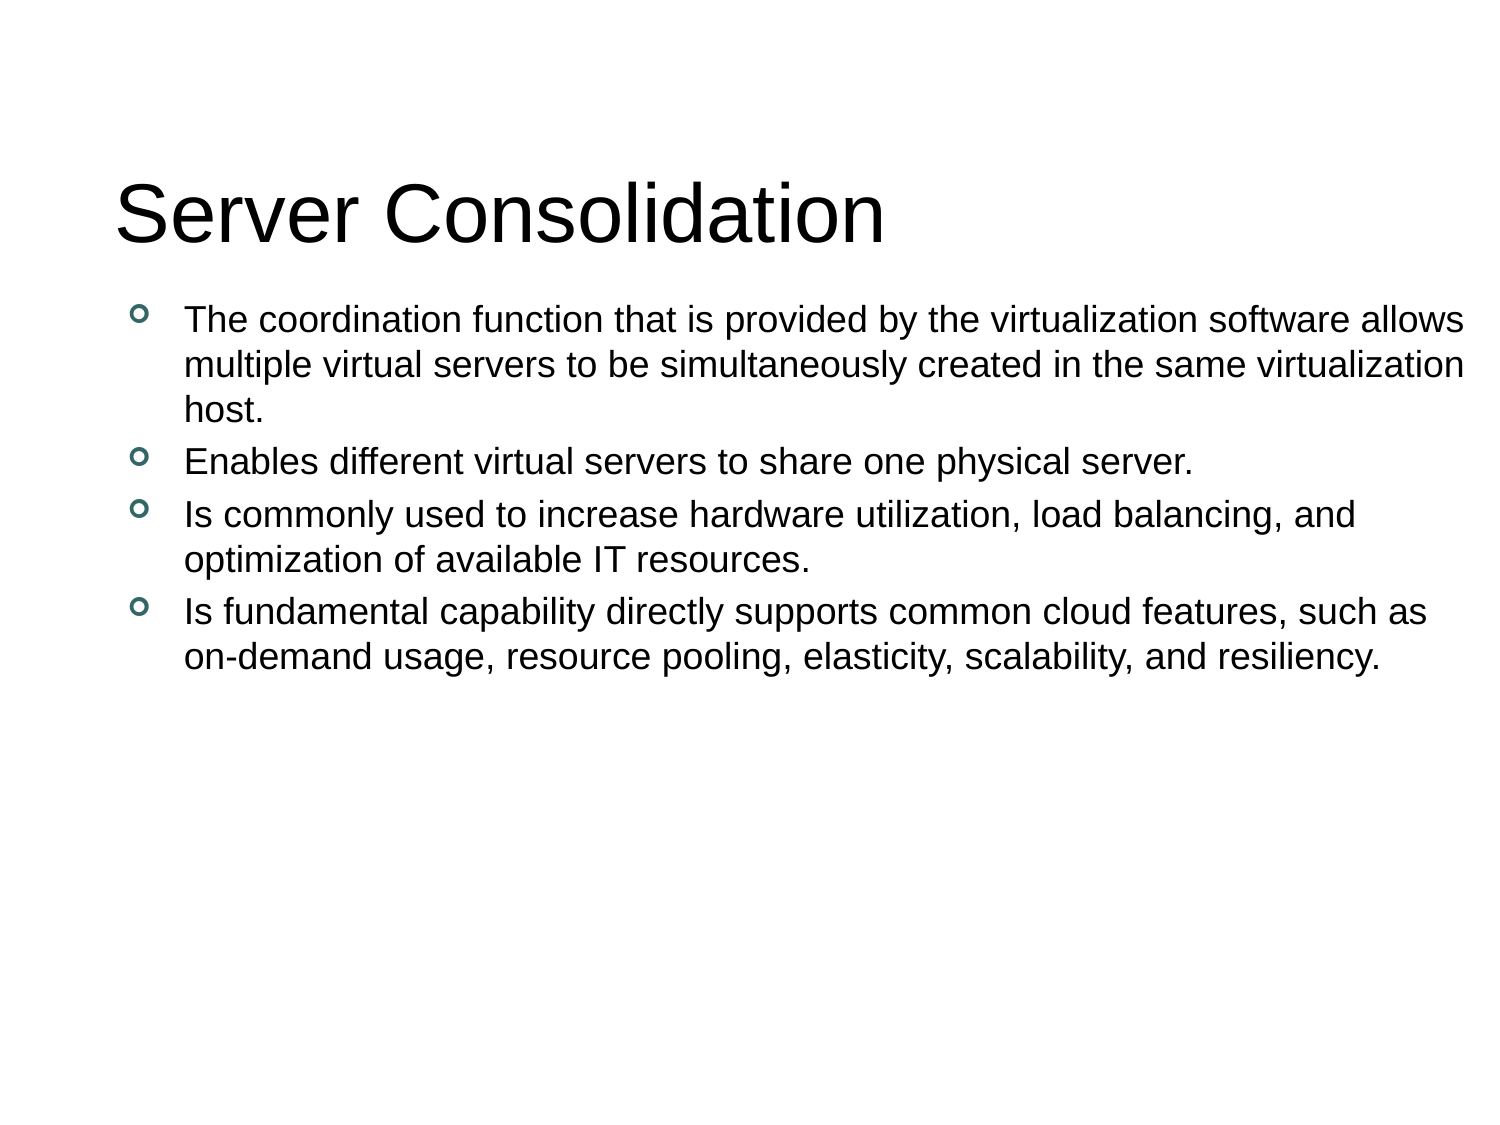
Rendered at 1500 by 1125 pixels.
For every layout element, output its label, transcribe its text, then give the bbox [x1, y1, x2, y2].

title Server Consolidation [99, 149, 1476, 270]
list The coordination function that is provided by the virtualization software allows multiple virtual servers to be simultaneously created in the same virtualization host. Enables different virtual servers to share one physical server. Is commonly used to increase hardware utilization, load balancing, and optimization of available IT resources. Is fundamental capability directly supports common cloud features, such as on-demand usage, resource pooling, elasticity, scalability, and resiliency. [112, 287, 1500, 1125]
